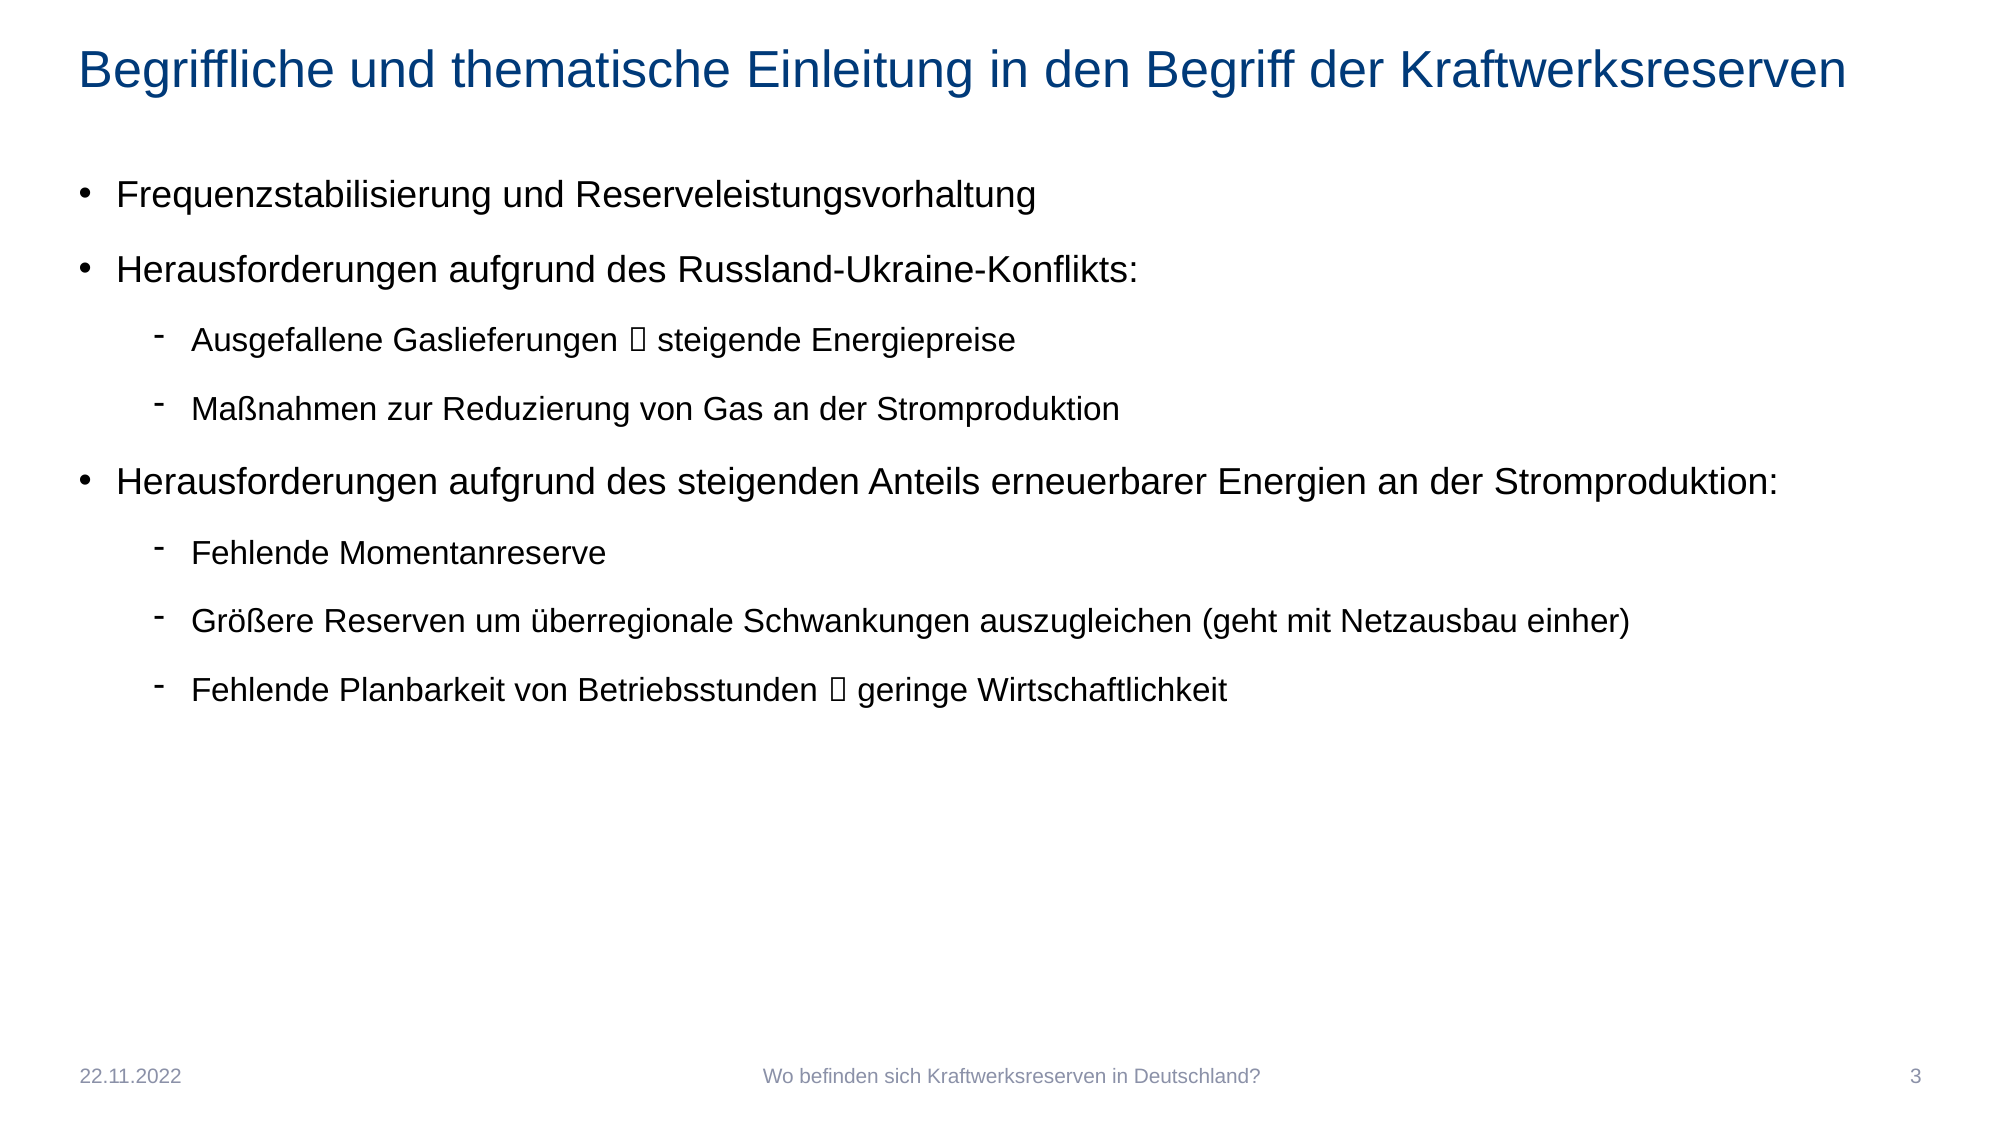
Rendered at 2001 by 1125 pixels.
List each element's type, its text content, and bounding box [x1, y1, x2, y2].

list Frequenzstabilisierung und Reserveleistungsvorhaltung Herausforderungen aufgrund des Russland-Ukraine-Konflikts: Ausgefallene Gaslieferungen  steigende Energiepreise Maßnahmen zur Reduzierung von Gas an der Stromproduktion Herausforderungen aufgrund des steigenden Anteils erneuerbarer Energien an der Stromproduktion: Fehlende Momentanreserve Größere Reserven um überregionale Schwankungen auszugleichen (geht mit Netzausbau einher) Fehlende Planbarkeit von Betriebsstunden  geringe Wirtschaftlichkeit [78, 160, 1921, 1052]
title Begriffliche und thematische Einleitung in den Begriff der Kraftwerksreserven [78, 42, 1922, 161]
footer Wo befinden sich Kraftwerksreserven in Deutschland? [288, 1063, 1736, 1094]
slide_number 3 [1744, 1063, 1922, 1094]
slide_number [79, 1063, 273, 1094]
